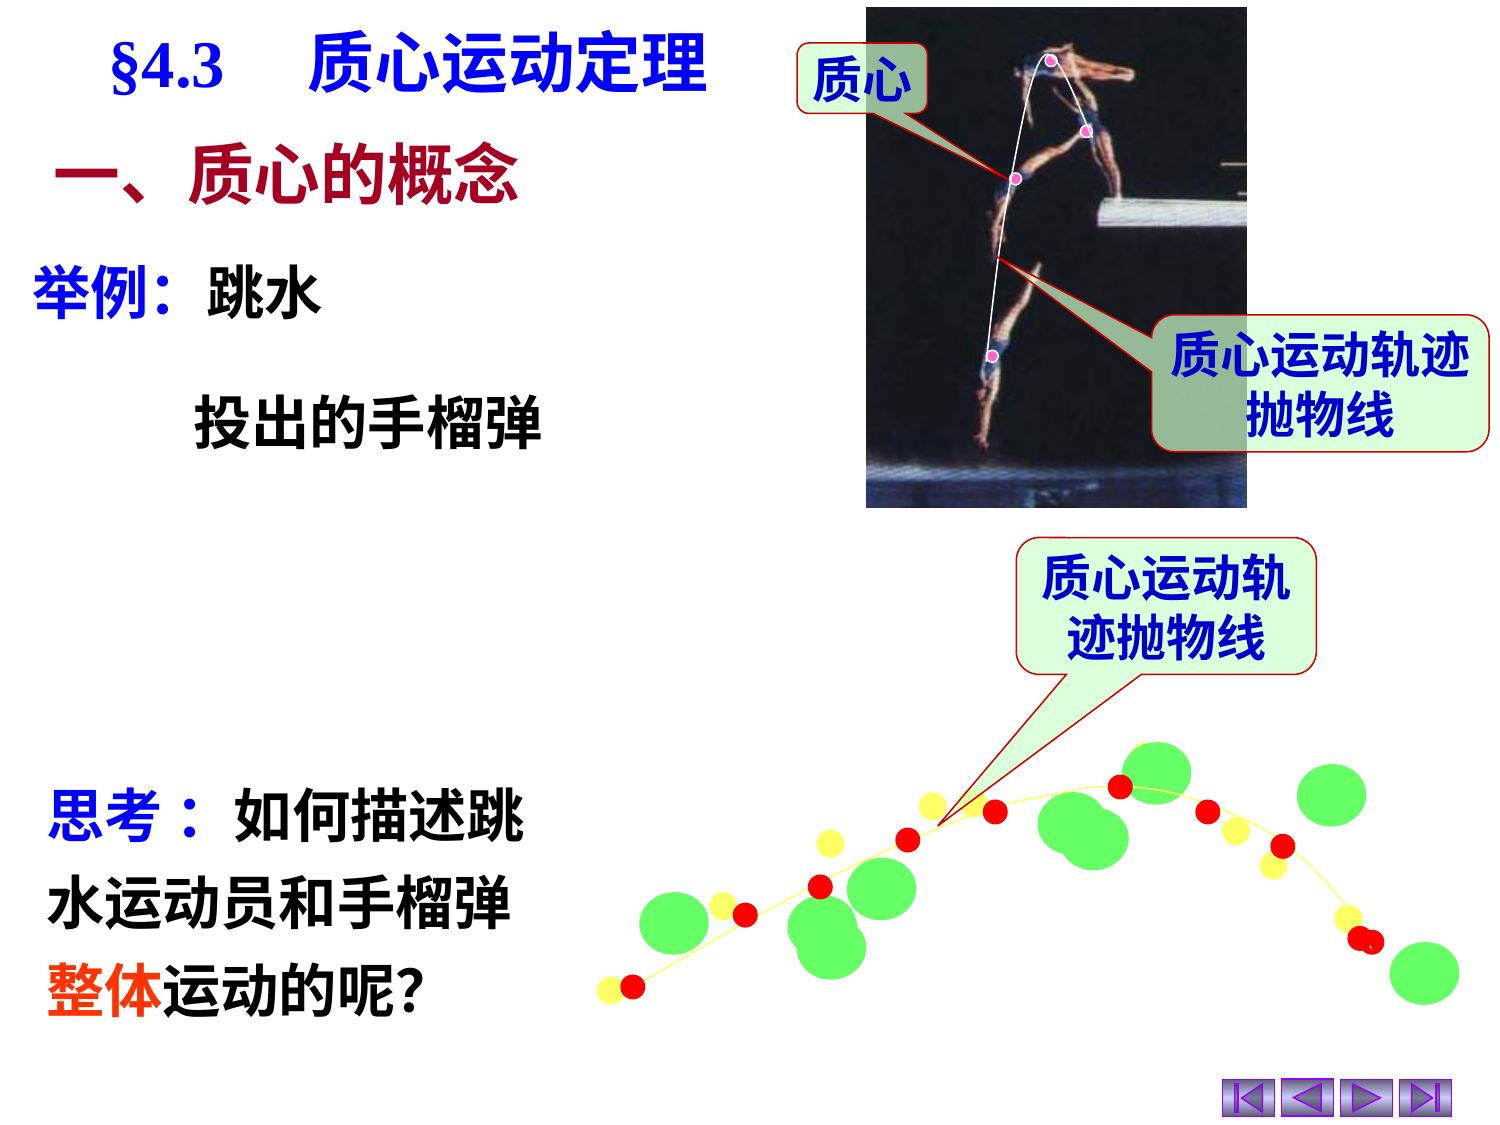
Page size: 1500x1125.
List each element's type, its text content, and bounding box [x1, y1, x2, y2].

text_box 举例：跳水 [17, 231, 703, 334]
text_box 一、质心的概念 [38, 125, 621, 221]
text_box 质心运动轨迹抛物线 [1252, 314, 1490, 452]
text_box 质心 [797, 42, 861, 114]
picture [866, 7, 1247, 508]
text_box 质心运动轨迹抛物线 [1010, 537, 1317, 740]
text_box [596, 741, 1460, 1005]
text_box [620, 774, 1373, 1000]
text_box 思考 ：如何描述跳水运动员和手榴弹整体运动的呢？ [31, 754, 572, 1032]
text_box 投出的手榴弹 [5, 361, 691, 464]
text_box §4.3 质心运动定理 [93, 12, 724, 108]
